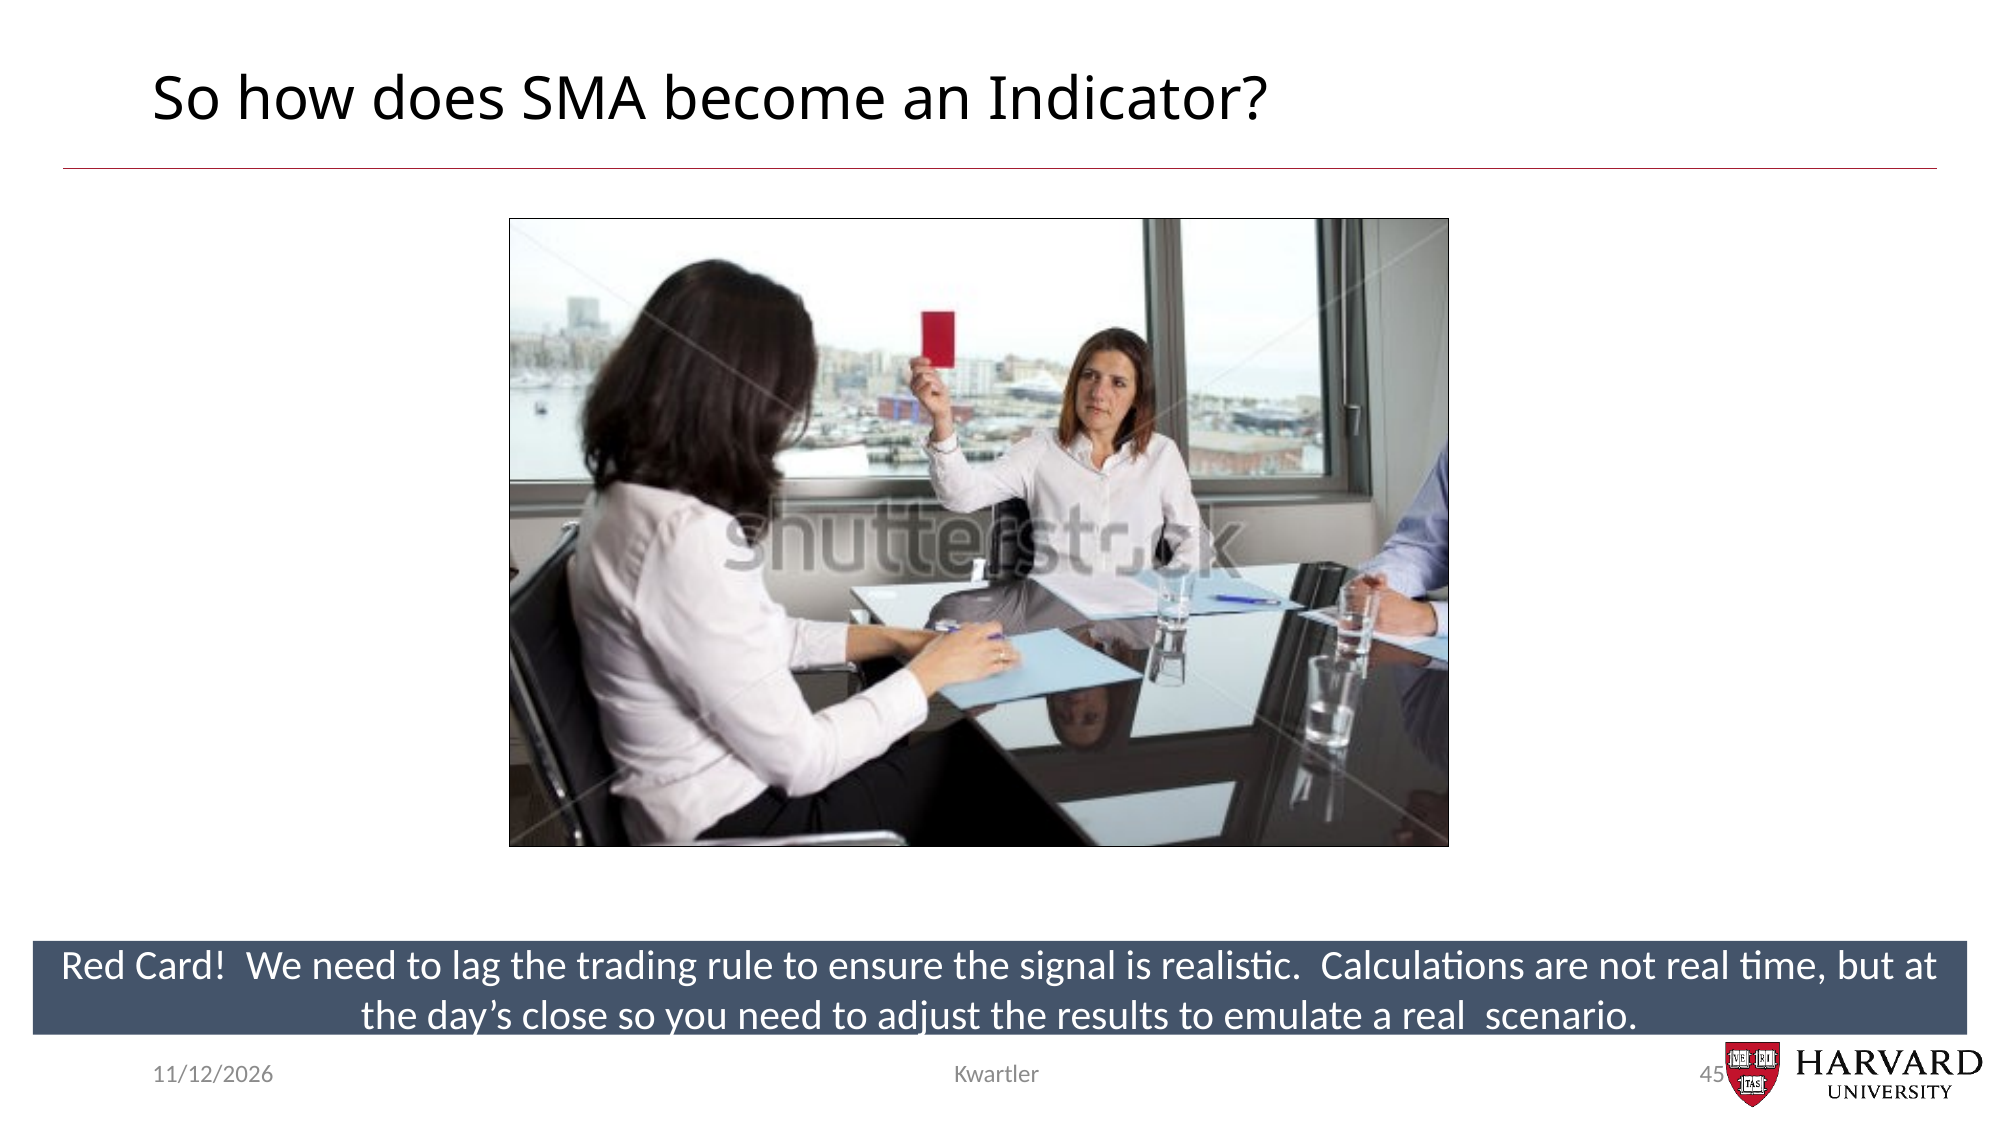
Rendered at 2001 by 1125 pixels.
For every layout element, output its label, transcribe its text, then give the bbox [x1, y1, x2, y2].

text_box Red Card! We need to lag the trading rule to ensure the signal is realistic. Calculations are not real time, but at the day’s close so you need to adjust the results to emulate a real scenario. [32, 940, 1968, 1036]
text_box 45 [1412, 1042, 1741, 1103]
picture [509, 218, 1449, 847]
footer Kwartler [662, 1042, 1338, 1103]
title So how does SMA become an Indicator? [137, 59, 1863, 142]
picture [1703, 1024, 2001, 1125]
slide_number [137, 1042, 588, 1103]
